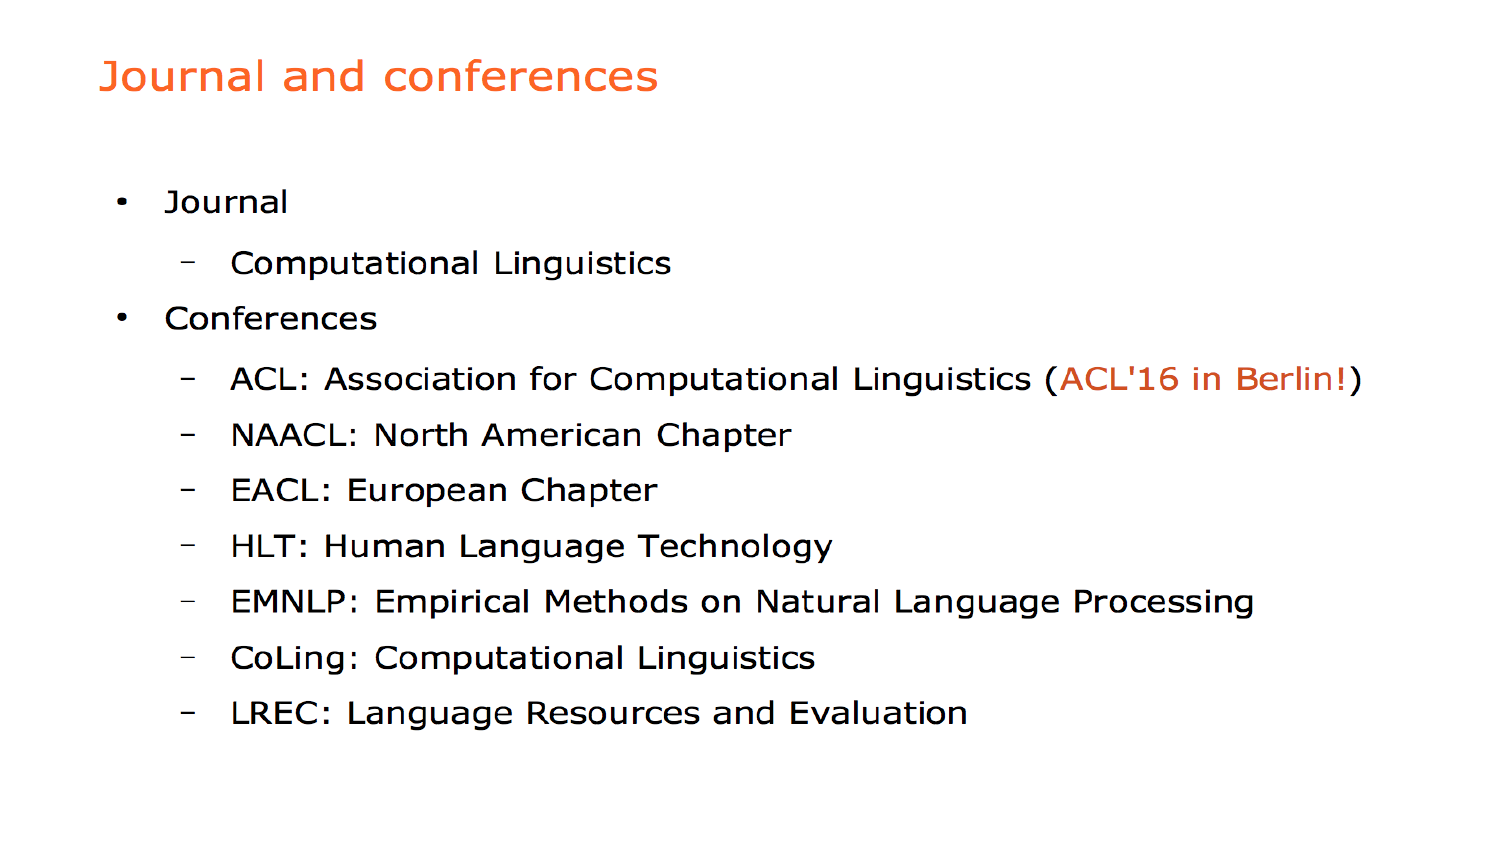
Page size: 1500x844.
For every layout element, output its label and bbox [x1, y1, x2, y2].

picture [69, 28, 1424, 777]
